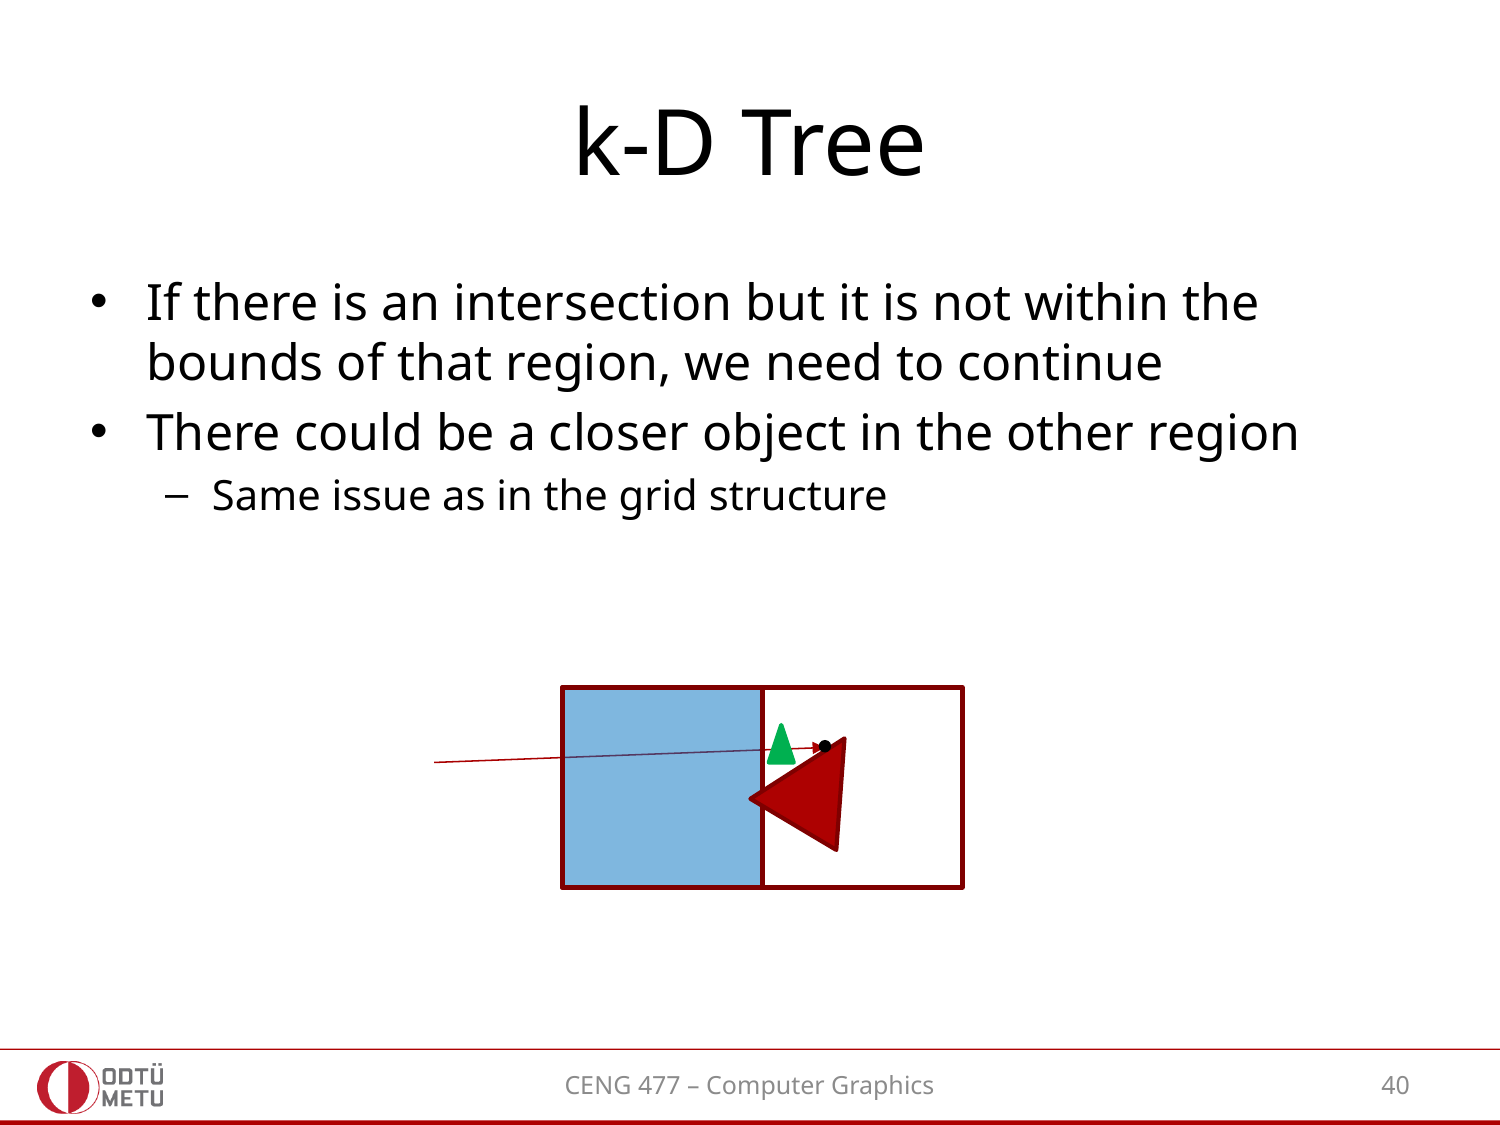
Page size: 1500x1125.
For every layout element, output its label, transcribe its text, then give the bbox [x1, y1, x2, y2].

title k-D Tree [75, 45, 1425, 233]
text_box [748, 736, 847, 852]
picture [37, 1061, 163, 1114]
text_box [816, 737, 834, 754]
text_box [765, 685, 965, 890]
footer CENG 477 – Computer Graphics [512, 1056, 988, 1117]
list If there is an intersection but it is not within the bounds of that region, we need to continue There could be a closer object in the other region Same issue as in the grid structure [75, 262, 1425, 1005]
text_box [560, 685, 765, 745]
slide_number 40 [1074, 1056, 1425, 1117]
text_box [772, 722, 791, 745]
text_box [433, 747, 826, 763]
text_box [560, 771, 765, 890]
